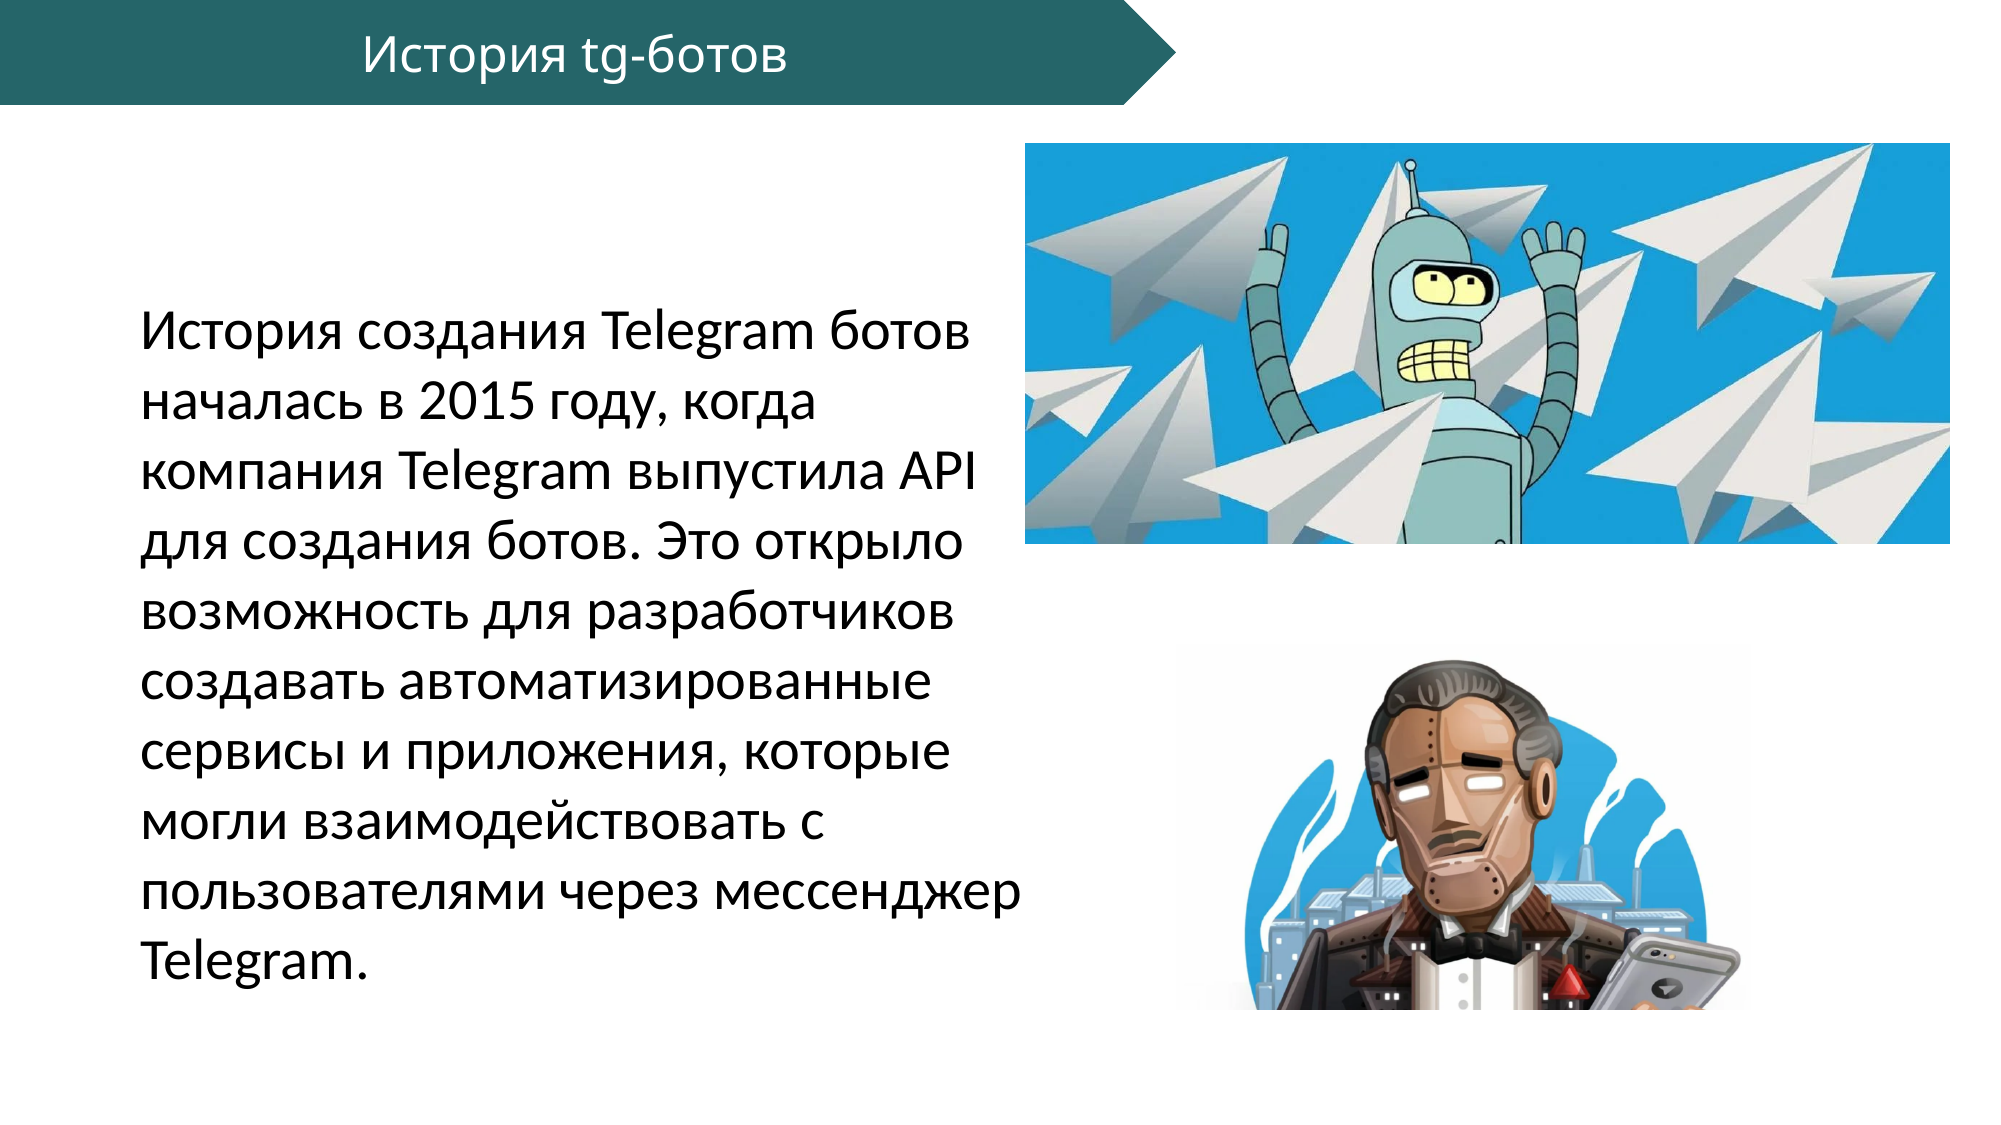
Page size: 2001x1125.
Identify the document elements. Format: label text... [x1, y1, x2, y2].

text_box История tg-ботов [0, 0, 1178, 106]
picture [1175, 644, 1751, 1010]
text_box История создания Telegram ботов началась в 2015 году, когда компания Telegram выпустила API для создания ботов. Это открыло возможность для разработчиков создавать автоматизированные сервисы и приложения, которые могли взаимодействовать с пользователями через мессенджер Telegram. [125, 283, 1051, 999]
picture [1025, 143, 1950, 544]
